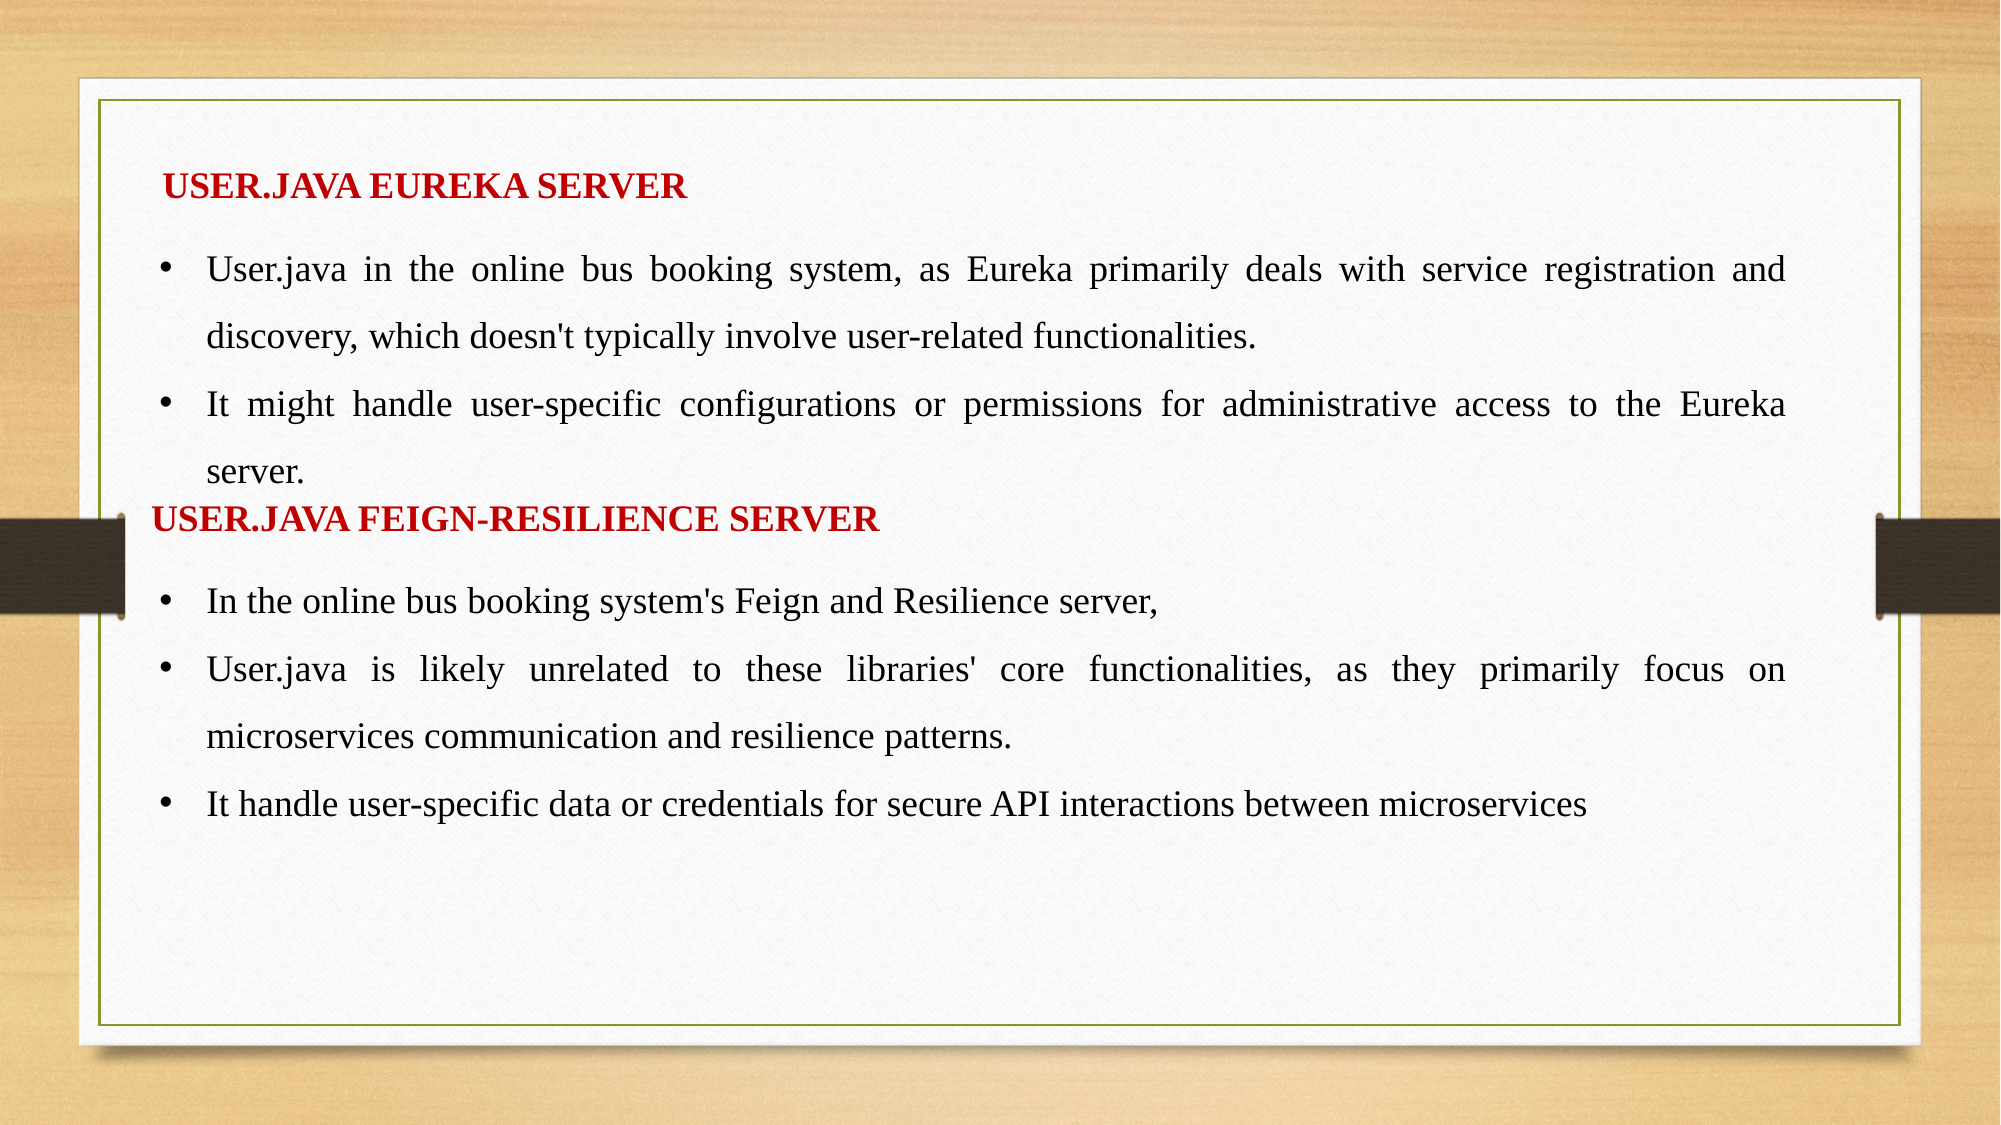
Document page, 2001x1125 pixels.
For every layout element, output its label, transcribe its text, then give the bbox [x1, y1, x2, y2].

text_box USER.JAVA EUREKA SERVER [147, 153, 703, 214]
picture [0, 0, 2001, 1125]
text_box USER.JAVA FEIGN-RESILIENCE SERVER [135, 486, 896, 547]
text_box In the online bus booking system's Feign and Resilience server, User.java is likely unrelated to these libraries' core functionalities, as they primarily focus on microservices communication and resilience patterns. It handle user-specific data or credentials for secure API interactions between microservices [144, 546, 1804, 832]
text_box User.java in the online bus booking system, as Eureka primarily deals with service registration and discovery, which doesn't typically involve user-related functionalities. It might handle user-specific configurations or permissions for administrative access to the Eureka server. [144, 214, 1804, 499]
